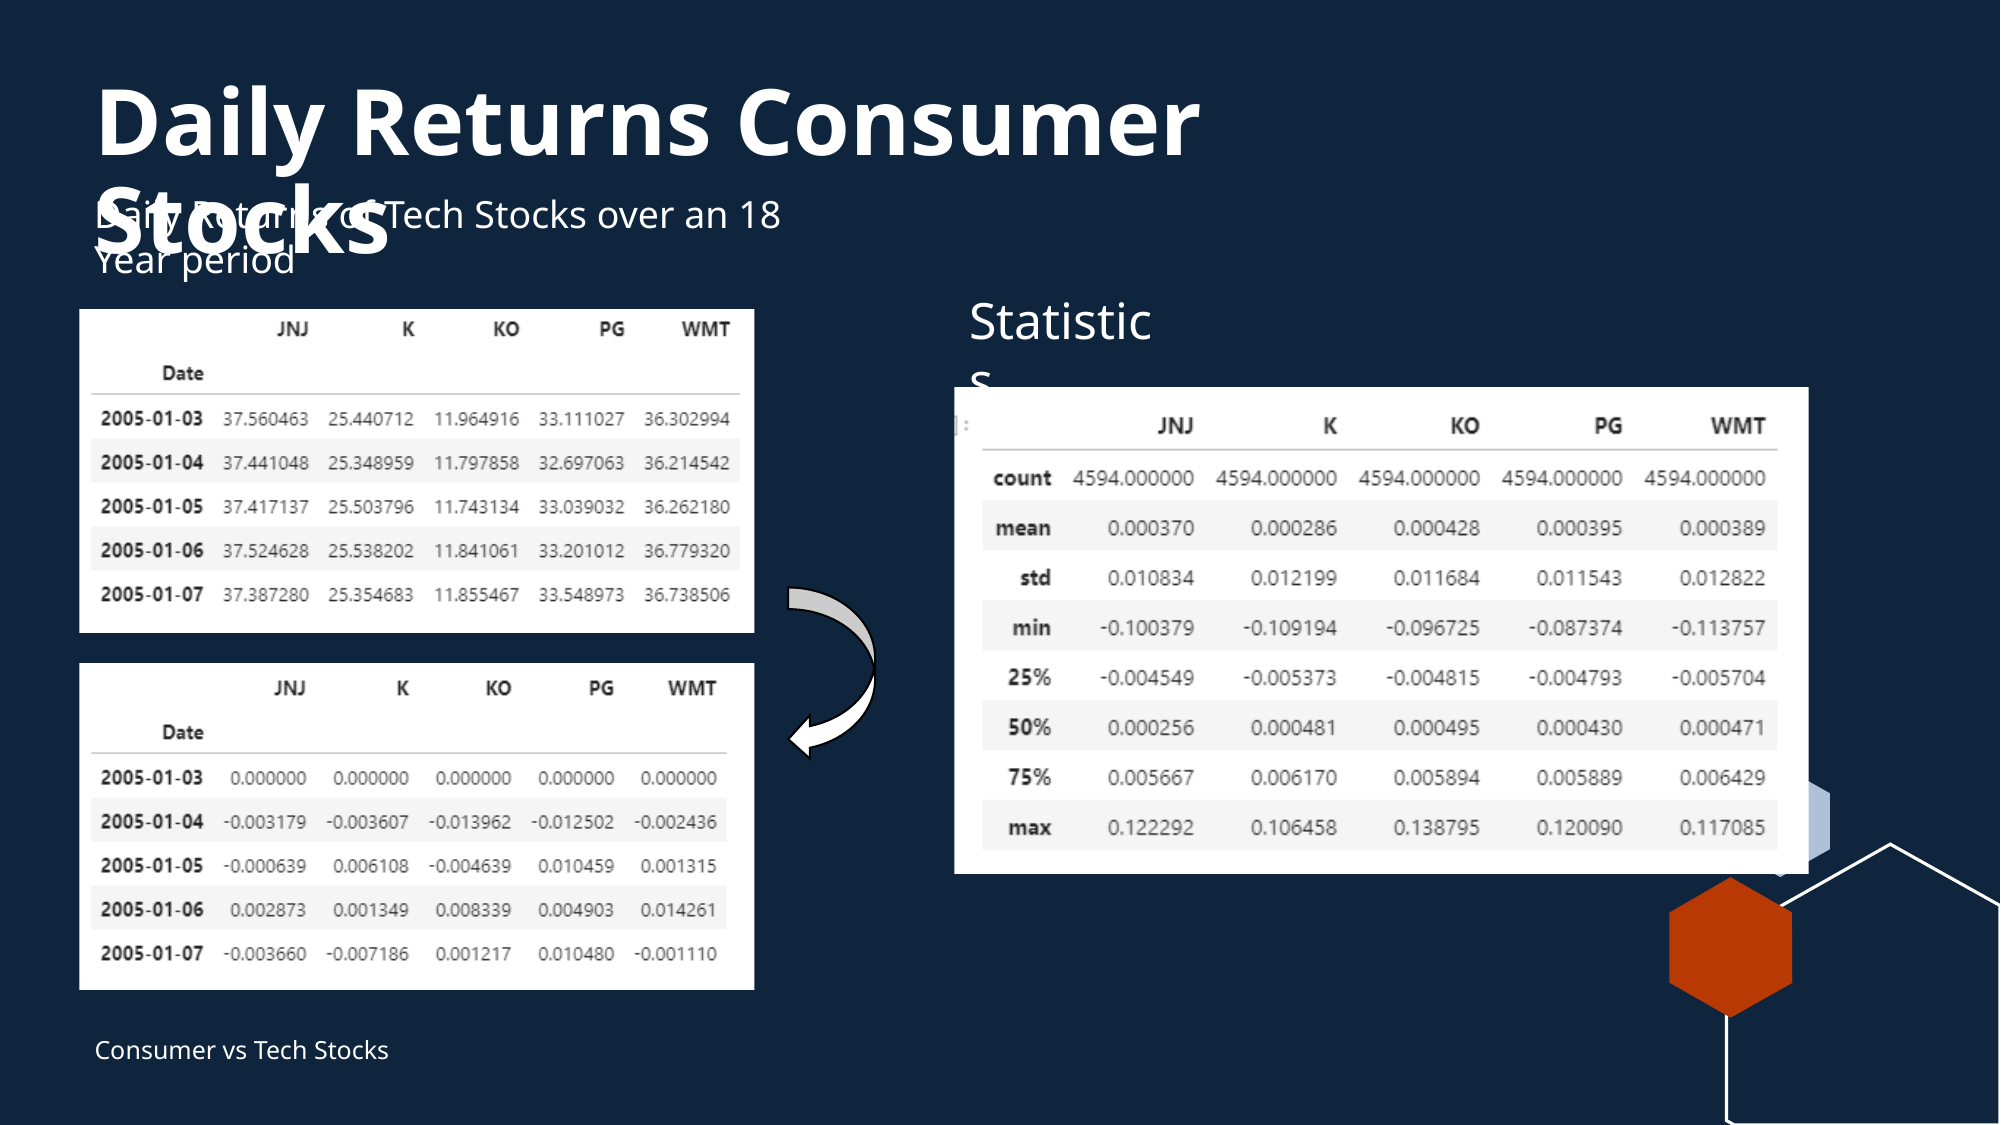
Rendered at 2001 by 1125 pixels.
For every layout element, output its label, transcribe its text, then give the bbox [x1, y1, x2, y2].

picture [954, 387, 1809, 874]
picture [79, 662, 755, 990]
text_box Daily Returns of Tech Stocks over an 18 Year period [79, 183, 876, 334]
picture [79, 309, 755, 633]
footer Consumer vs Tech Stocks [79, 1020, 755, 1080]
text_box Statistics [954, 282, 1186, 387]
title Daily Returns Consumer Stocks [79, 68, 1303, 175]
text_box [786, 586, 877, 761]
